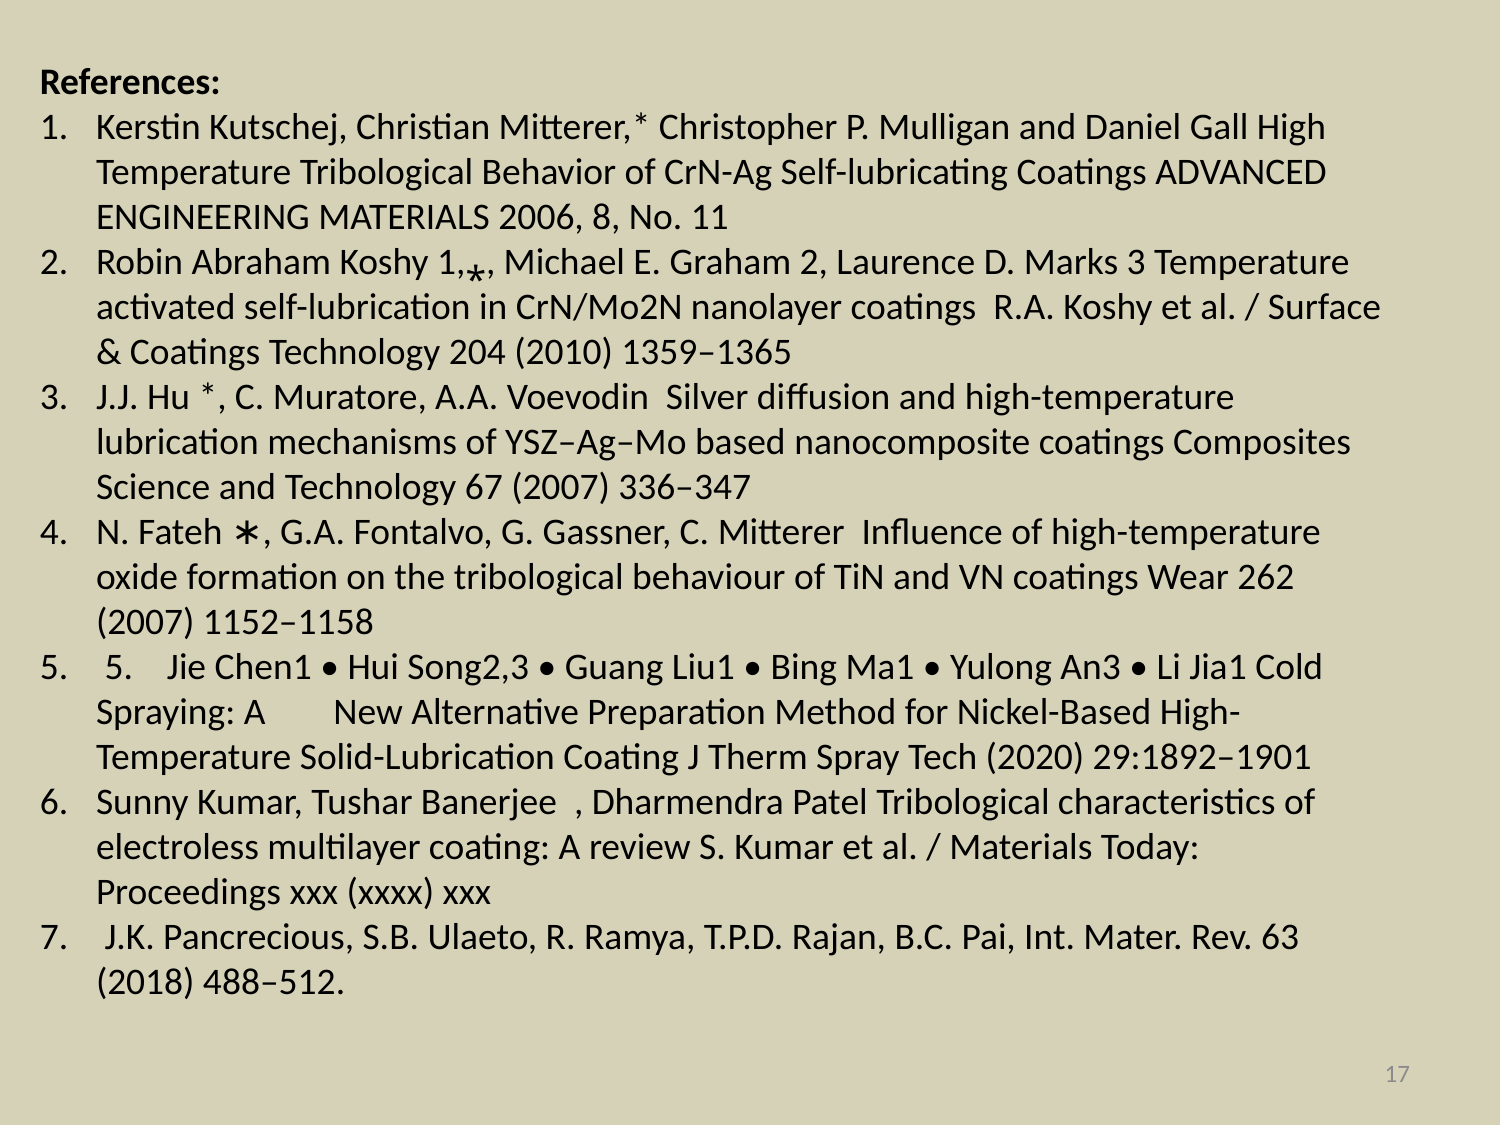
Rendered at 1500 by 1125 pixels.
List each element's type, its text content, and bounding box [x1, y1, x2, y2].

slide_number 17 [1400, 1042, 1425, 1103]
text_box References: Kerstin Kutschej, Christian Mitterer,* Christopher P. Mulligan and Daniel Gall High Temperature Tribological Behavior of CrN-Ag Self-lubricating Coatings ADVANCED ENGINEERING MATERIALS 2006, 8, No. 11 Robin Abraham Koshy 1,⁎, Michael E. Graham 2, Laurence D. Marks 3 Temperature activated self-lubrication in CrN/Mo2N nanolayer coatings R.A. Koshy et al. / Surface & Coatings Technology 204 (2010) 1359–1365 J.J. Hu *, C. Muratore, A.A. Voevodin Silver diﬀusion and high-temperature lubrication mechanisms of YSZ–Ag–Mo based nanocomposite coatings Composites Science and Technology 67 (2007) 336–347 N. Fateh ∗, G.A. Fontalvo, G. Gassner, C. Mitterer Inﬂuence of high-temperature oxide formation on the tribological behaviour of TiN and VN coatings Wear 262 (2007) 1152–1158 5. Jie Chen1 • Hui Song2,3 • Guang Liu1 • Bing Ma1 • Yulong An3 • Li Jia1 Cold Spraying: A New Alternative Preparation Method for Nickel-Based High-Temperature Solid-Lubrication Coating J Therm Spray Tech (2020) 29:1892–1901 Sunny Kumar, Tushar Banerjee , Dharmendra Patel Tribological characteristics of electroless multilayer coating: A review S. Kumar et al. / Materials Today: Proceedings xxx (xxxx) xxx J.K. Pancrecious, S.B. Ulaeto, R. Ramya, T.P.D. Rajan, B.C. Pai, Int. Mater. Rev. 63 (2018) 488–512. [24, 49, 1400, 1125]
